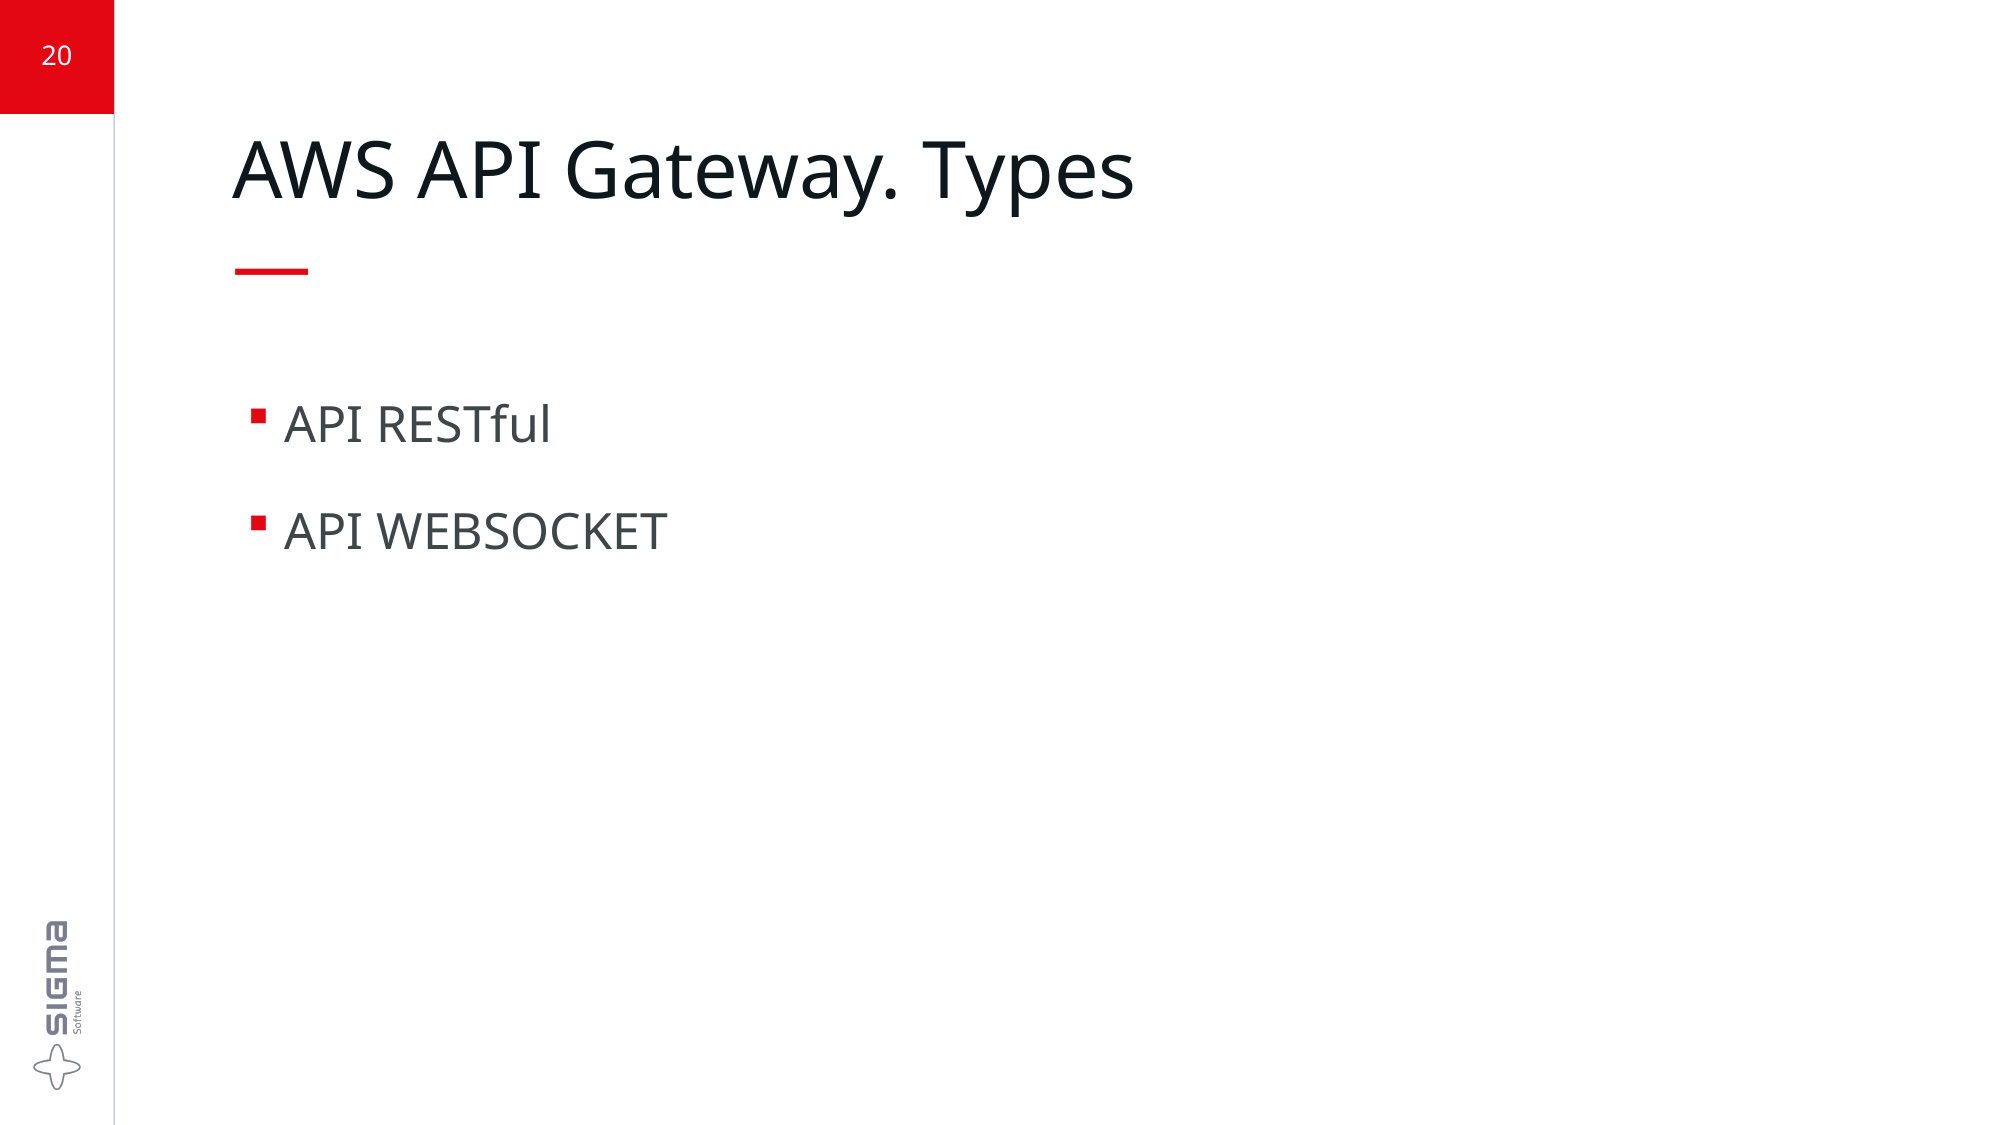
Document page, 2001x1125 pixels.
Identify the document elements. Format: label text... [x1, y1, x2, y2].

picture [34, 922, 81, 1090]
title AWS API Gateway. Types — [232, 119, 1886, 312]
text_box API RESTful API WEBSOCKET [232, 355, 1060, 1024]
slide_number 20 [0, 0, 114, 114]
